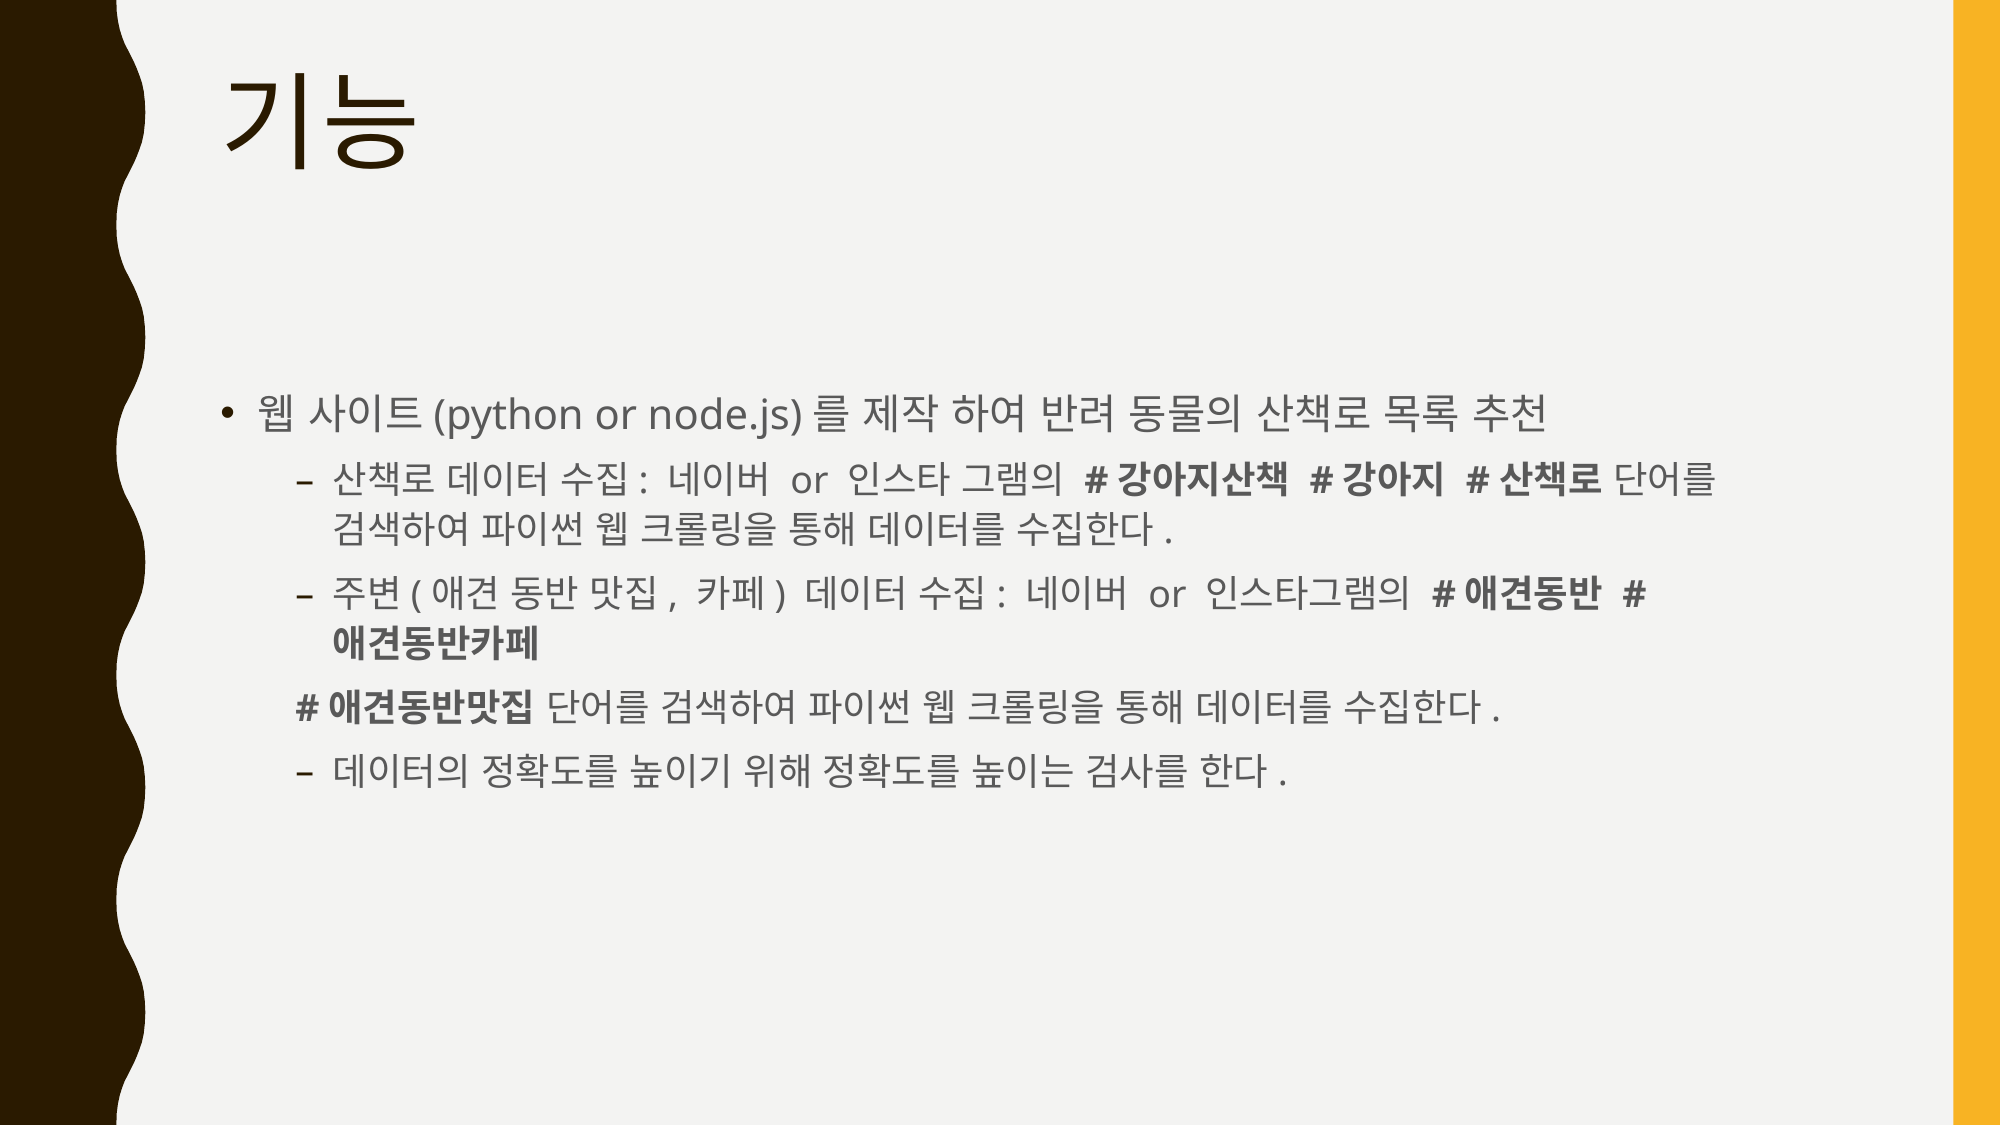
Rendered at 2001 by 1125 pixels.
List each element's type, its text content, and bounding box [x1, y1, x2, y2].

list 웹 사이트(python or node.js)를 제작 하여 반려 동물의 산책로 목록 추천 산책로 데이터 수집: 네이버 or 인스타 그램의 #강아지산책 #강아지 #산책로 단어를 검색하여 파이썬 웹 크롤링을 통해 데이터를 수집한다. 주변(애견 동반 맛집, 카페) 데이터 수집: 네이버 or 인스타그램의 #애견동반 #애견동반카페 #애견동반맛집 단어를 검색하여 파이썬 웹 크롤링을 통해 데이터를 수집한다. 데이터의 정확도를 높이기 위해 정확도를 높이는 검사를 한다. [205, 375, 1875, 965]
title 기능 [205, 62, 1875, 308]
